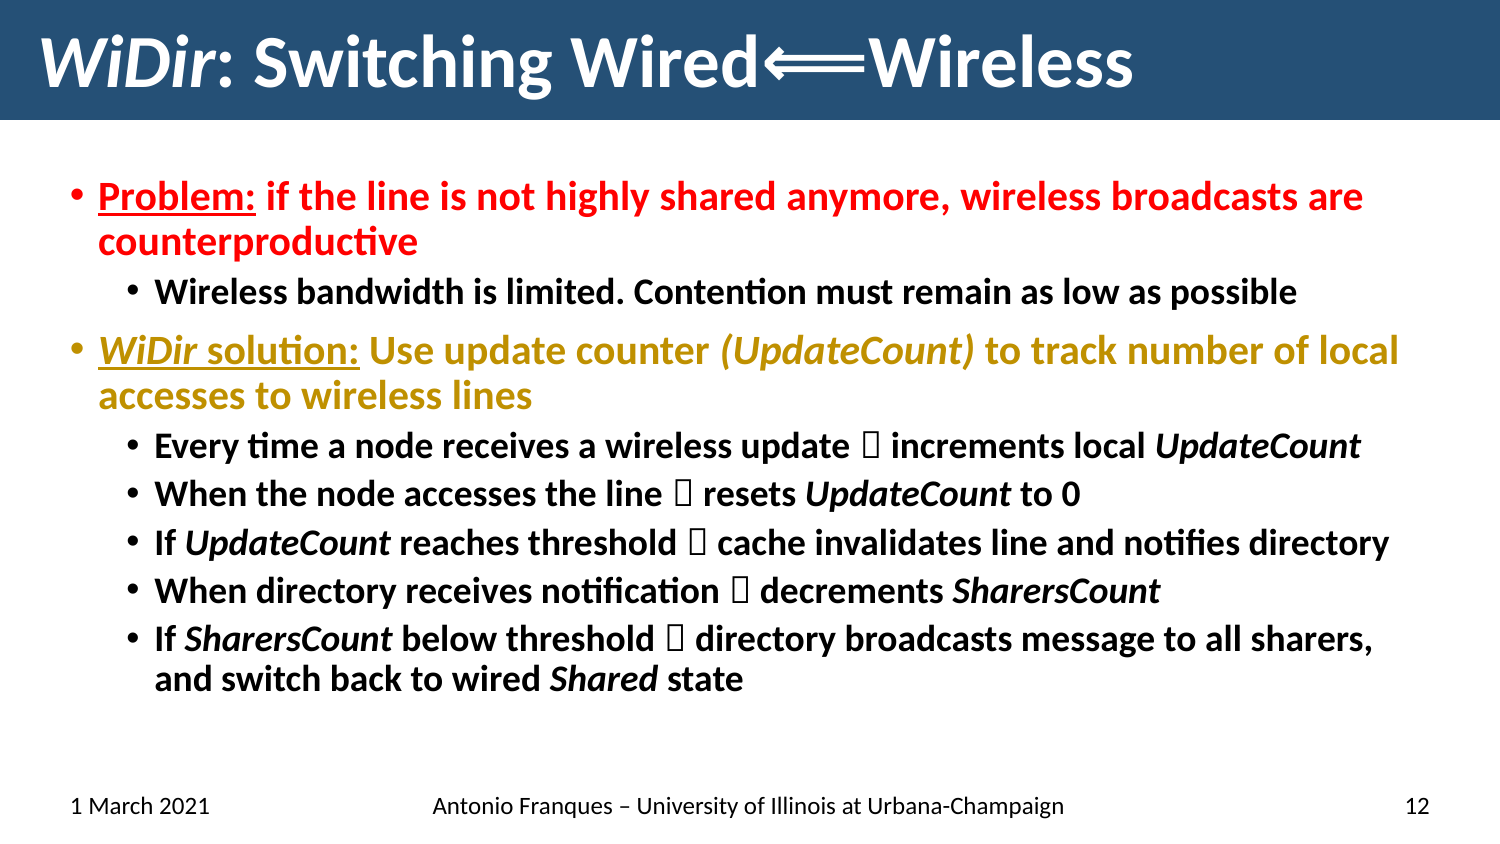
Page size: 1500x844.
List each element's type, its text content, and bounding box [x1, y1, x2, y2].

slide_number 12 [1059, 782, 1445, 827]
list Problem: if the line is not highly shared anymore, wireless broadcasts are counterproductive Wireless bandwidth is limited. Contention must remain as low as possible WiDir solution: Use update counter (UpdateCount) to track number of local accesses to wireless lines Every time a node receives a wireless update  increments local UpdateCount When the node accesses the line  resets UpdateCount to 0 If UpdateCount reaches threshold  cache invalidates line and notifies directory When directory receives notification  decrements SharersCount If SharersCount below threshold  directory broadcasts message to all sharers, and switch back to wired Shared state [55, 166, 1445, 760]
footer Antonio Franques – University of Illinois at Urbana-Champaign [414, 782, 1059, 827]
title WiDir: Switching Wired⟸Wireless [22, 15, 1478, 111]
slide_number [55, 782, 414, 827]
